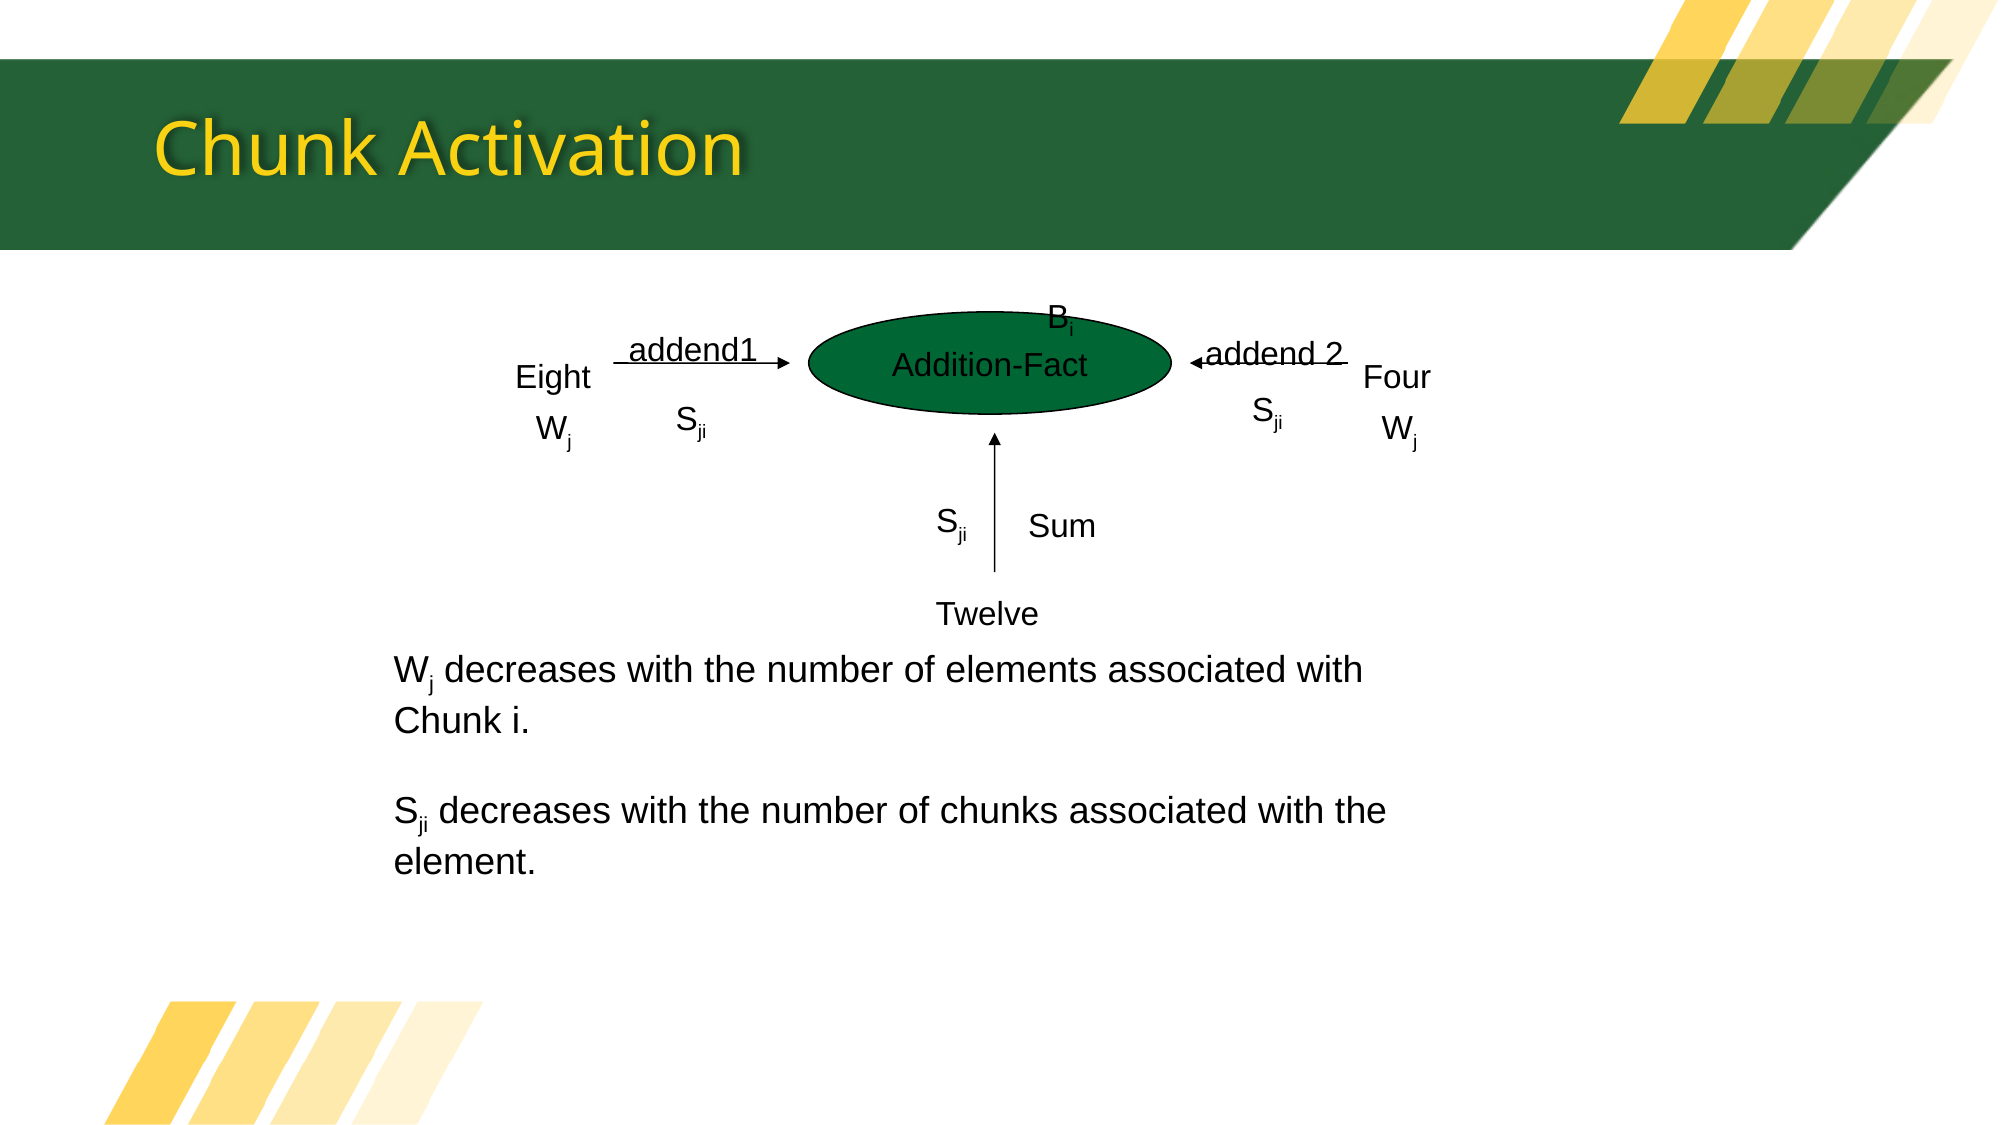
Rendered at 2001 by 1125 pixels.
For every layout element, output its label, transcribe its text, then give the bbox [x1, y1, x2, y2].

text_box Wj decreases with the number of elements associated with Chunk i. Sji decreases with the number of chunks associated with the element. [378, 637, 1403, 890]
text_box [499, 287, 1447, 641]
picture [101, 1001, 484, 1125]
title Chunk Activation [137, 61, 1863, 241]
picture [1616, 0, 1999, 124]
